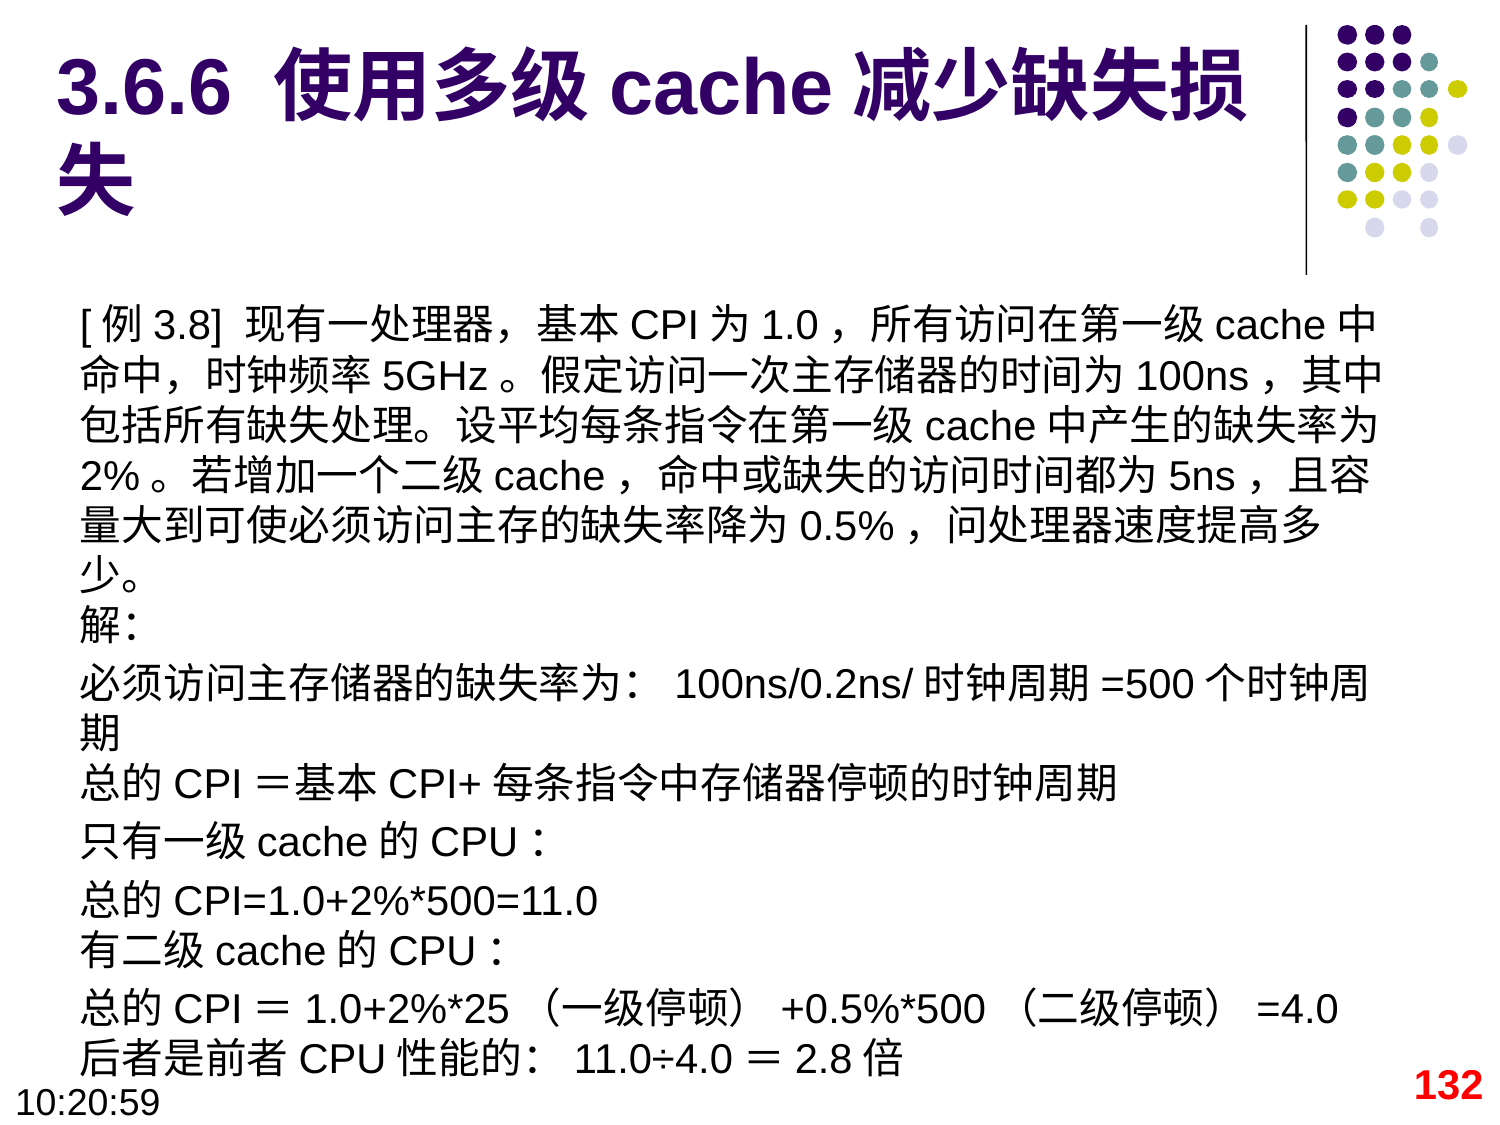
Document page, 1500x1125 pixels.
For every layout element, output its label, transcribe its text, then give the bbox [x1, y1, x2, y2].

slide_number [0, 1070, 195, 1123]
title 3.6.6 使用多级cache减少缺失损失 [41, 113, 1314, 233]
slide_number 132 [1148, 1049, 1499, 1125]
list [例3.8] 现有一处理器，基本CPI为1.0，所有访问在第一级cache中命中，时钟频率5GHz。假定访问一次主存储器的时间为100ns，其中包括所有缺失处理。设平均每条指令在第一级cache中产生的缺失率为2%。若增加一个二级cache，命中或缺失的访问时间都为5ns，且容量大到可使必须访问主存的缺失率降为0.5%，问处理器速度提高多少。 解： 必须访问主存储器的缺失率为：100ns/0.2ns/时钟周期=500个时钟周期 总的CPI＝基本CPI+每条指令中存储器停顿的时钟周期 只有一级cache的CPU： 总的CPI=1.0+2%*500=11.0 有二级cache的CPU： 总的CPI＝1.0+2%*25（一级停顿）+0.5%*500（二级停顿）=4.0 后者是前者CPU性能的：11.0÷4.0＝2.8倍 [64, 290, 1415, 1015]
